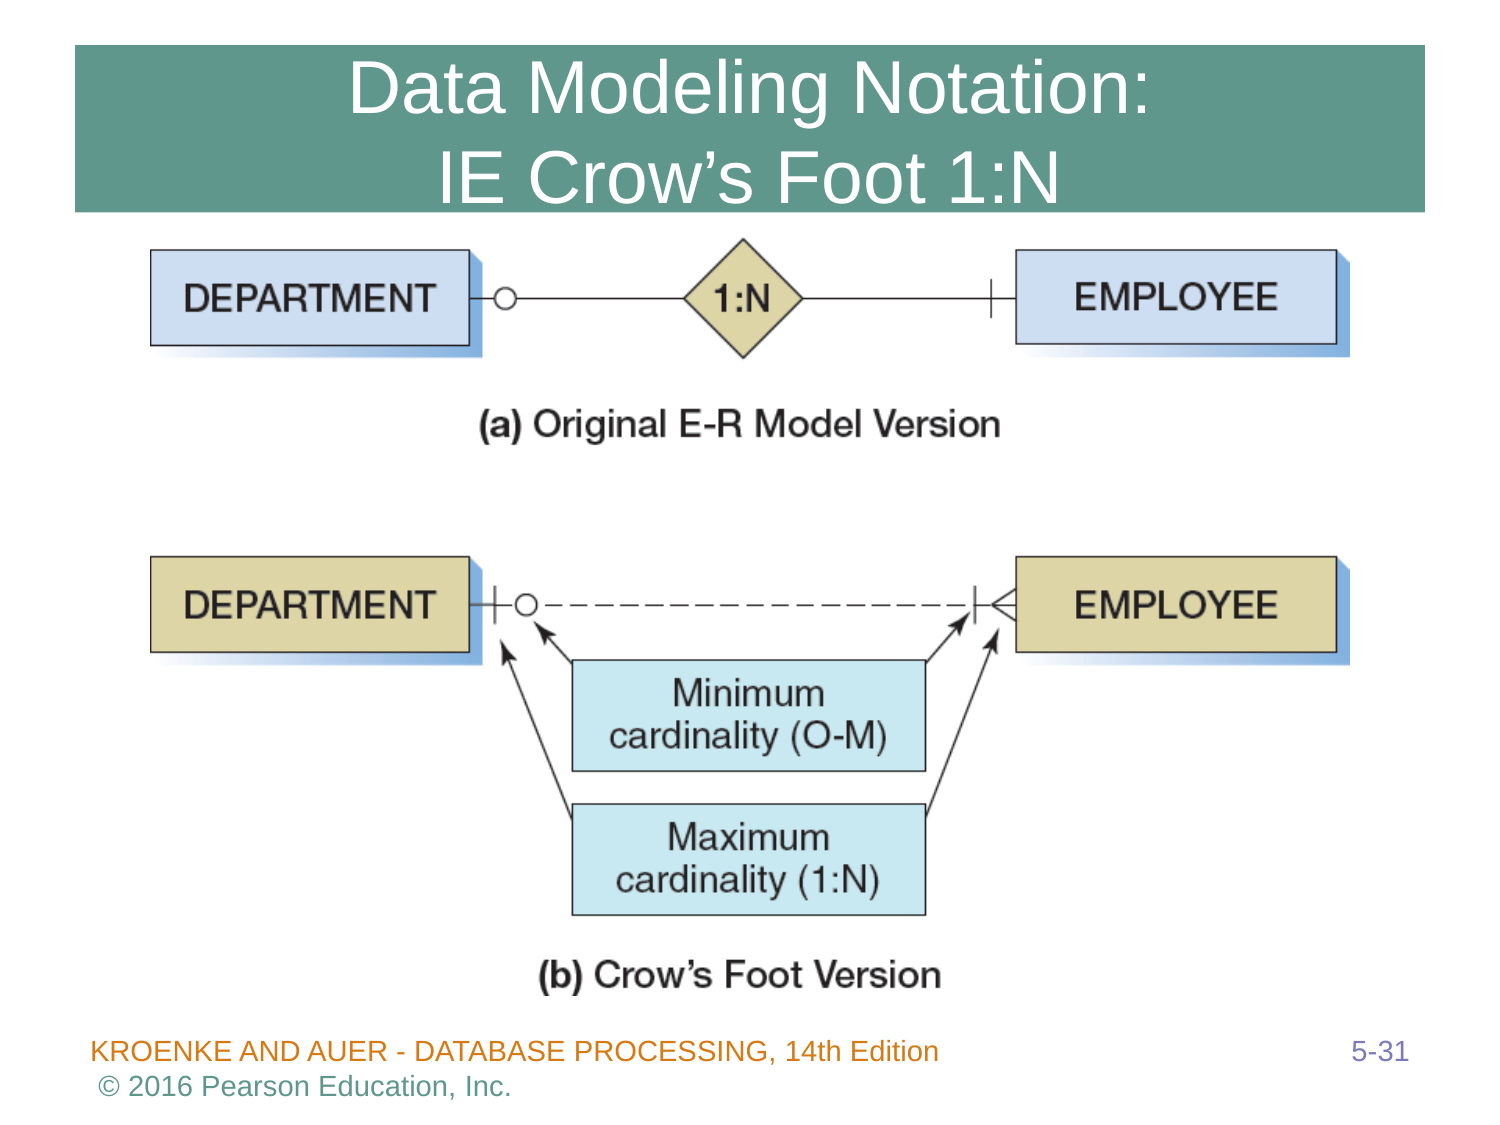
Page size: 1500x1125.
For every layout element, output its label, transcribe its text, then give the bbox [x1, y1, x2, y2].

footer KROENKE AND AUER - DATABASE PROCESSING, 14th Edition © 2016 Pearson Education, Inc. [74, 1024, 963, 1104]
slide_number 5-31 [1074, 1024, 1426, 1103]
picture [149, 237, 1351, 996]
title Data Modeling Notation: IE Crow’s Foot 1:N [74, 44, 1426, 213]
